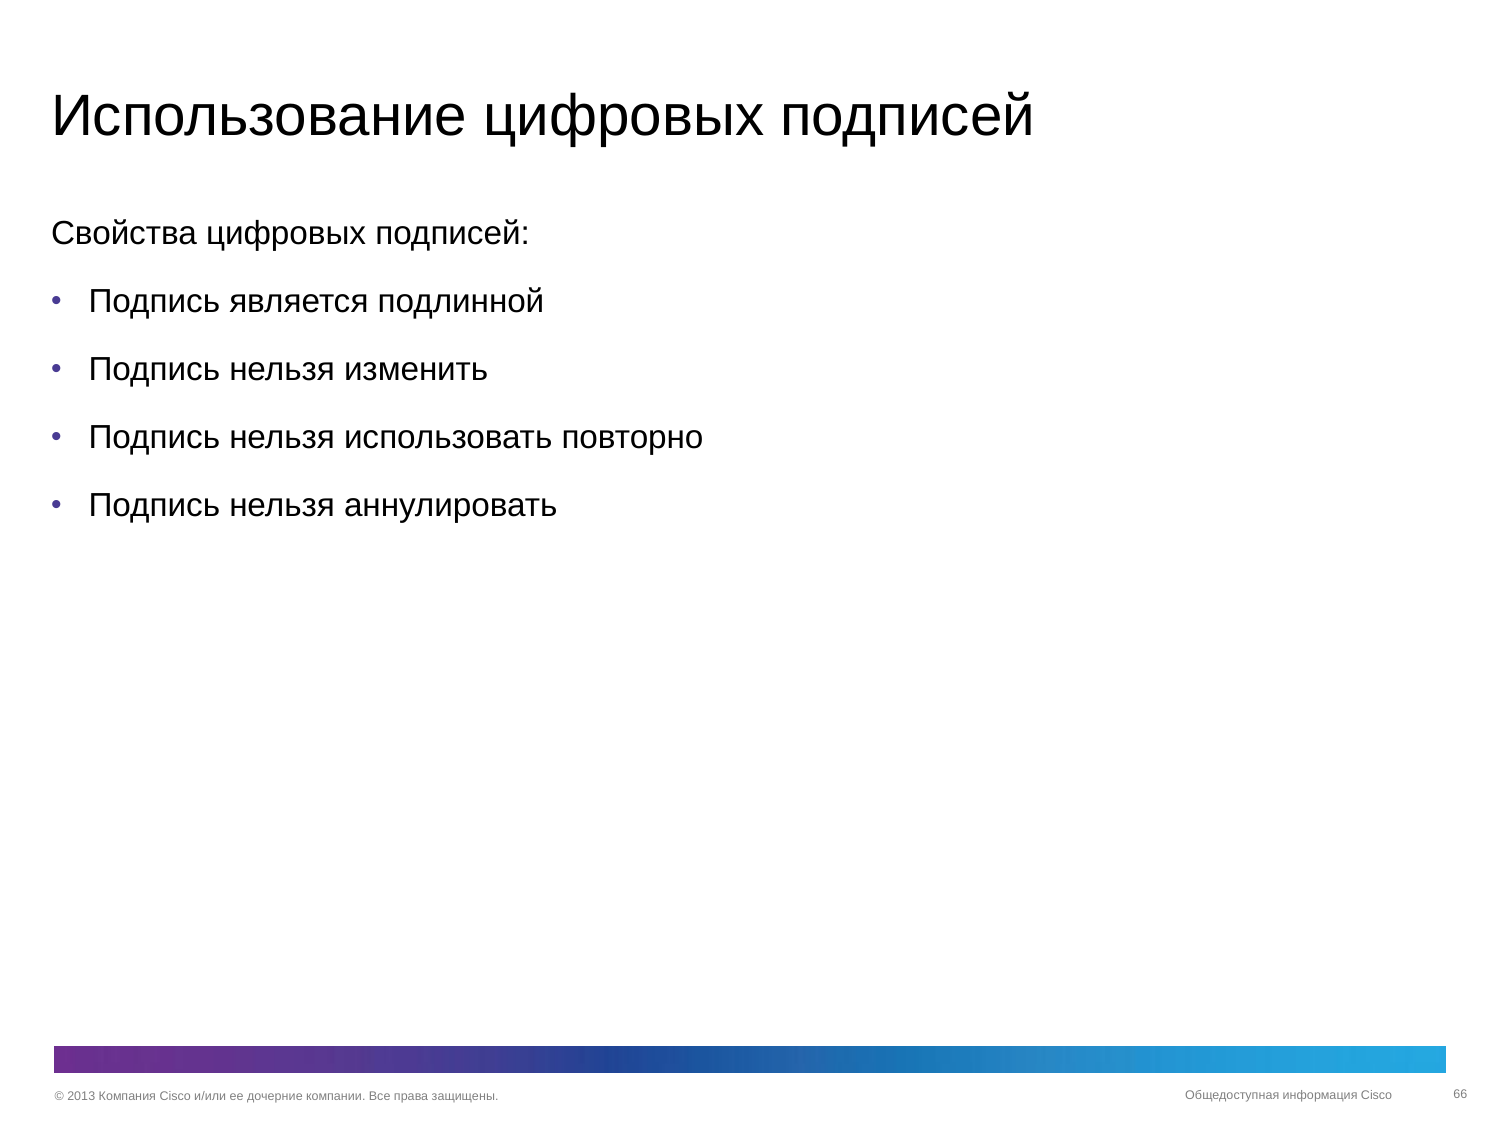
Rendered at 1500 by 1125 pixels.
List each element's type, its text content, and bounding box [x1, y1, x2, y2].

title Использование цифровых подписей [37, 17, 1489, 155]
picture [54, 1046, 1446, 1073]
text_box Свойства цифровых подписей: Подпись является подлинной Подпись нельзя изменить Подпись нельзя использовать повторно Подпись нельзя аннулировать [36, 206, 1377, 718]
